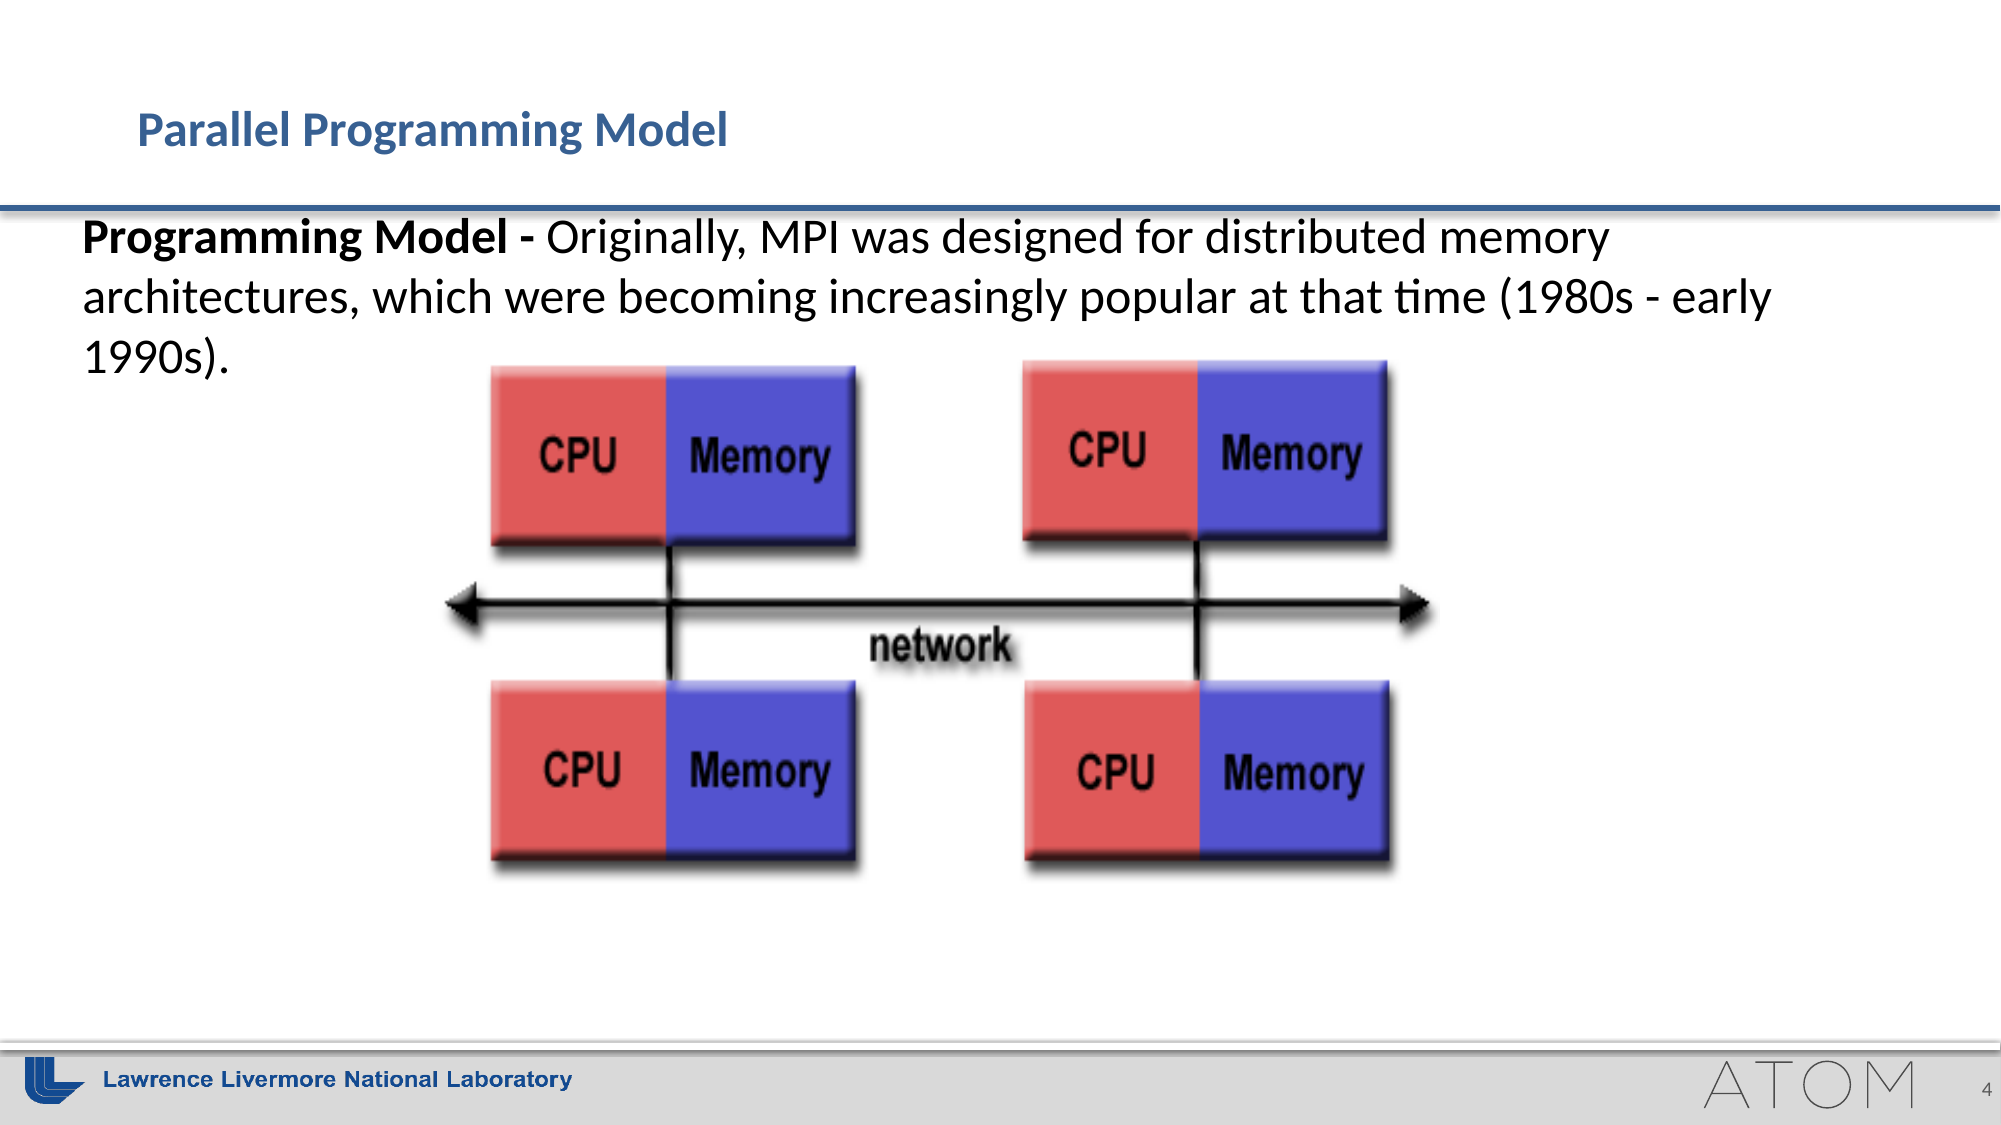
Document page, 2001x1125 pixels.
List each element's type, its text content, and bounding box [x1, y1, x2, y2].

list Programming Model - Originally, MPI was designed for distributed memory architectures, which were becoming increasingly popular at that time (1980s - early 1990s). [72, 203, 1798, 1125]
picture [25, 1057, 72, 1104]
title Parallel Programming Model [137, 84, 1863, 177]
picture [431, 353, 1440, 889]
